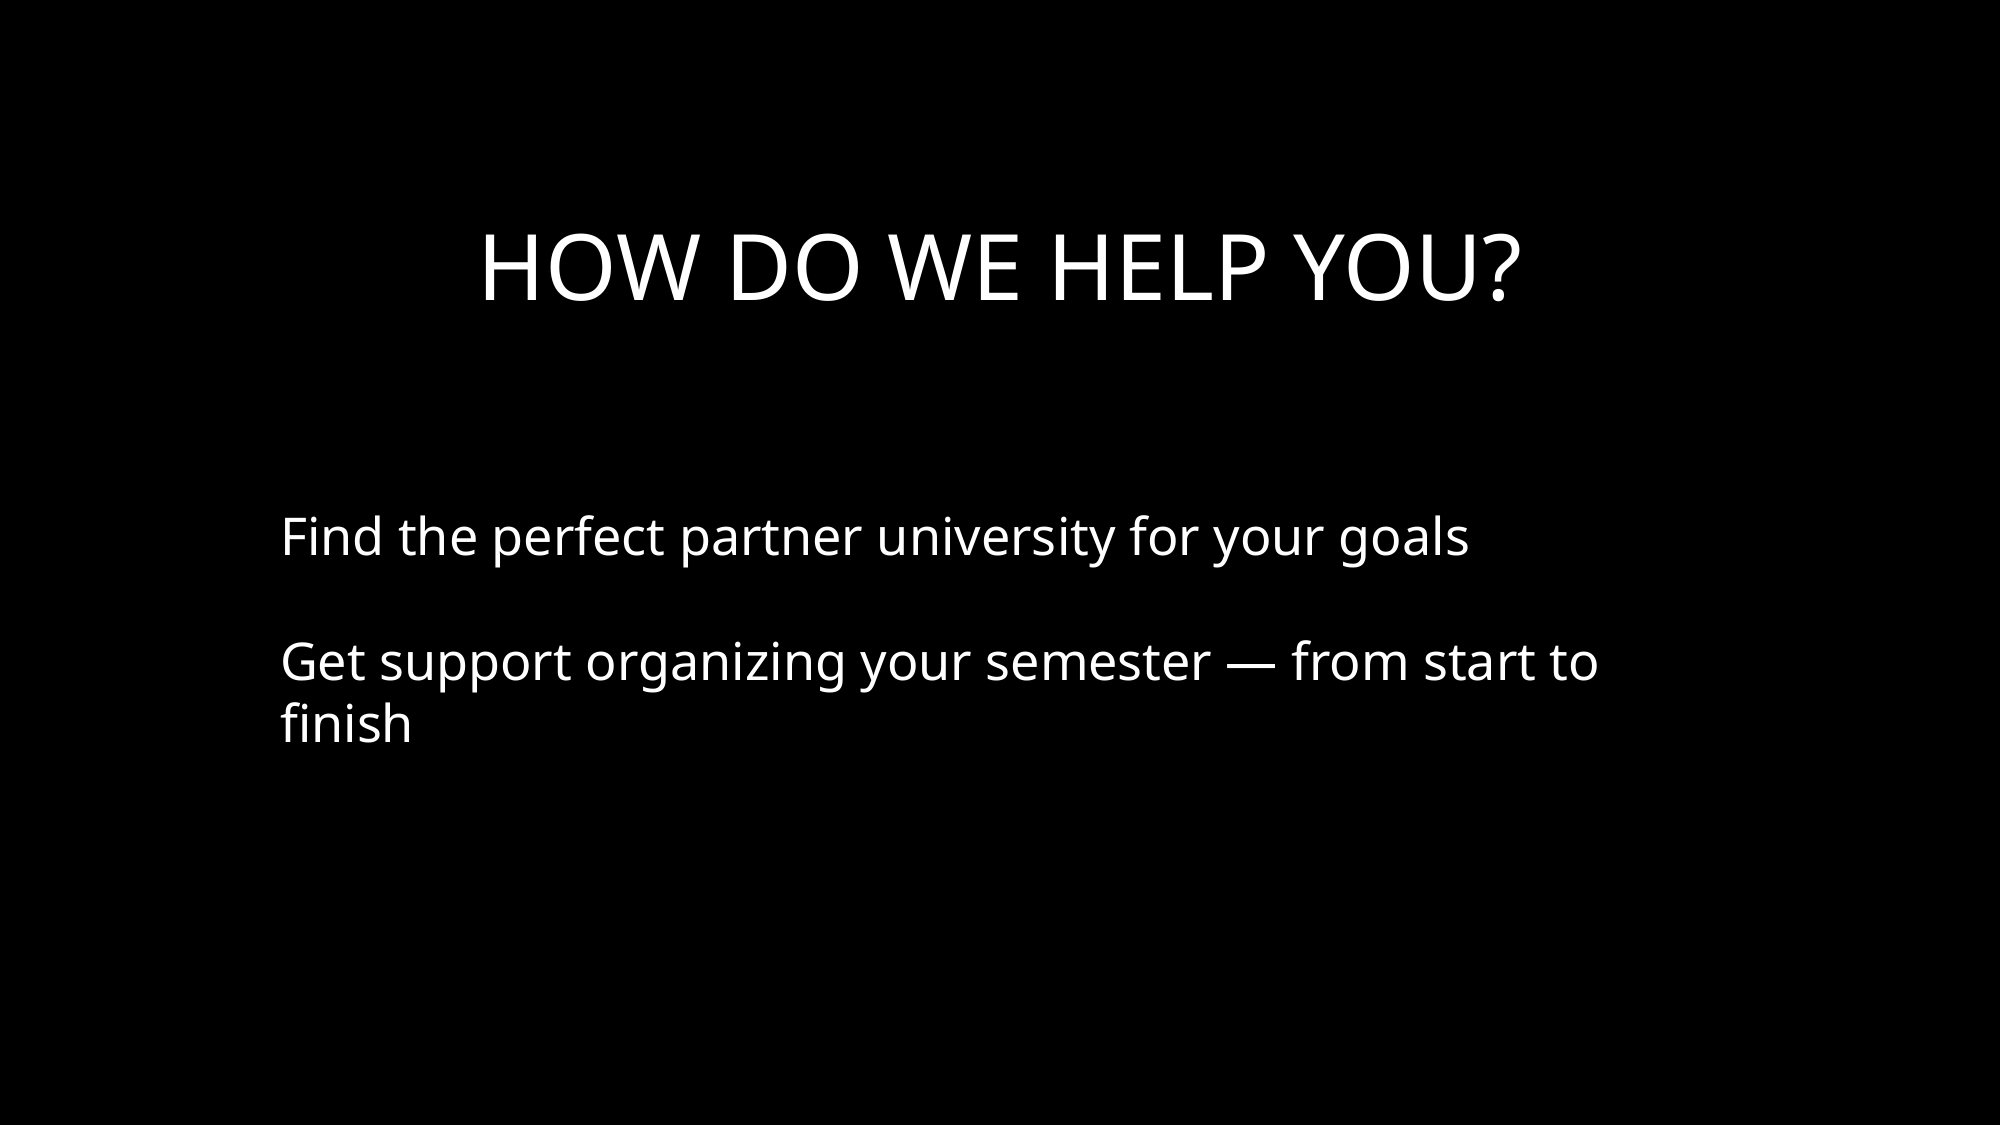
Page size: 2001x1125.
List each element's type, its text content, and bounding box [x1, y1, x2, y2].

title how do we help you? [212, 156, 1788, 371]
text_box Find the perfect partner university for your goals Get support organizing your semester — from start to finish [265, 495, 1735, 761]
